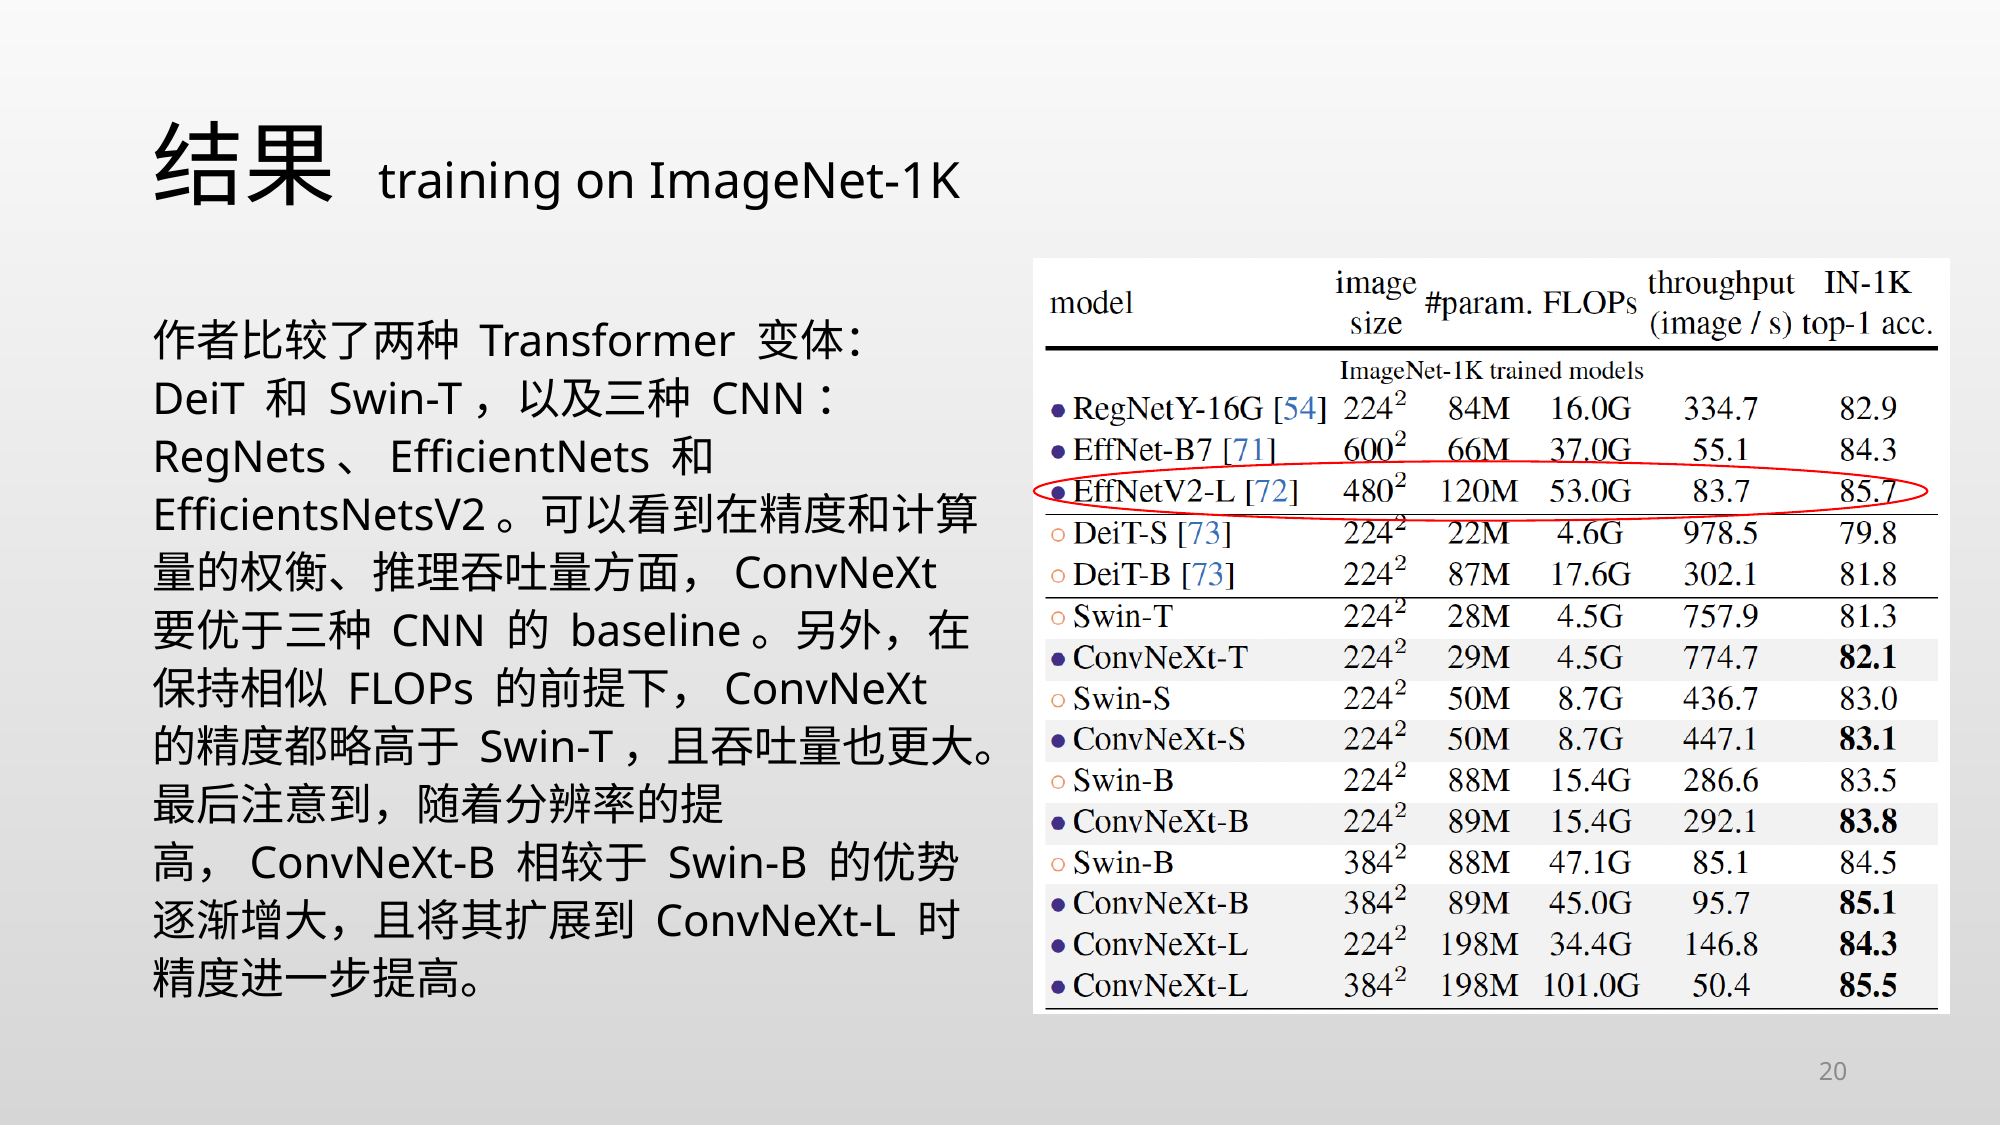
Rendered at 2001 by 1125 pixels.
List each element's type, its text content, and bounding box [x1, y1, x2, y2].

picture [1033, 258, 1950, 1014]
title 结果 training on ImageNet-1K [137, 59, 1863, 278]
list 作者比较了两种 Transformer 变体：DeiT 和 Swin-T，以及三种 CNN：RegNets、EfficientNets 和 EfficientsNetsV2。可以看到在精度和计算量的权衡、推理吞吐量方面，ConvNeXt 要优于三种 CNN 的 baseline。另外，在保持相似 FLOPs 的前提下，ConvNeXt 的精度都略高于 Swin-T，且吞吐量也更大。最后注意到，随着分辨率的提高，ConvNeXt-B 相较于 Swin-B 的优势逐渐增大，且将其扩展到 ConvNeXt-L 时精度进一步提高。 [137, 299, 1000, 1014]
slide_number 20 [1412, 1042, 1863, 1103]
